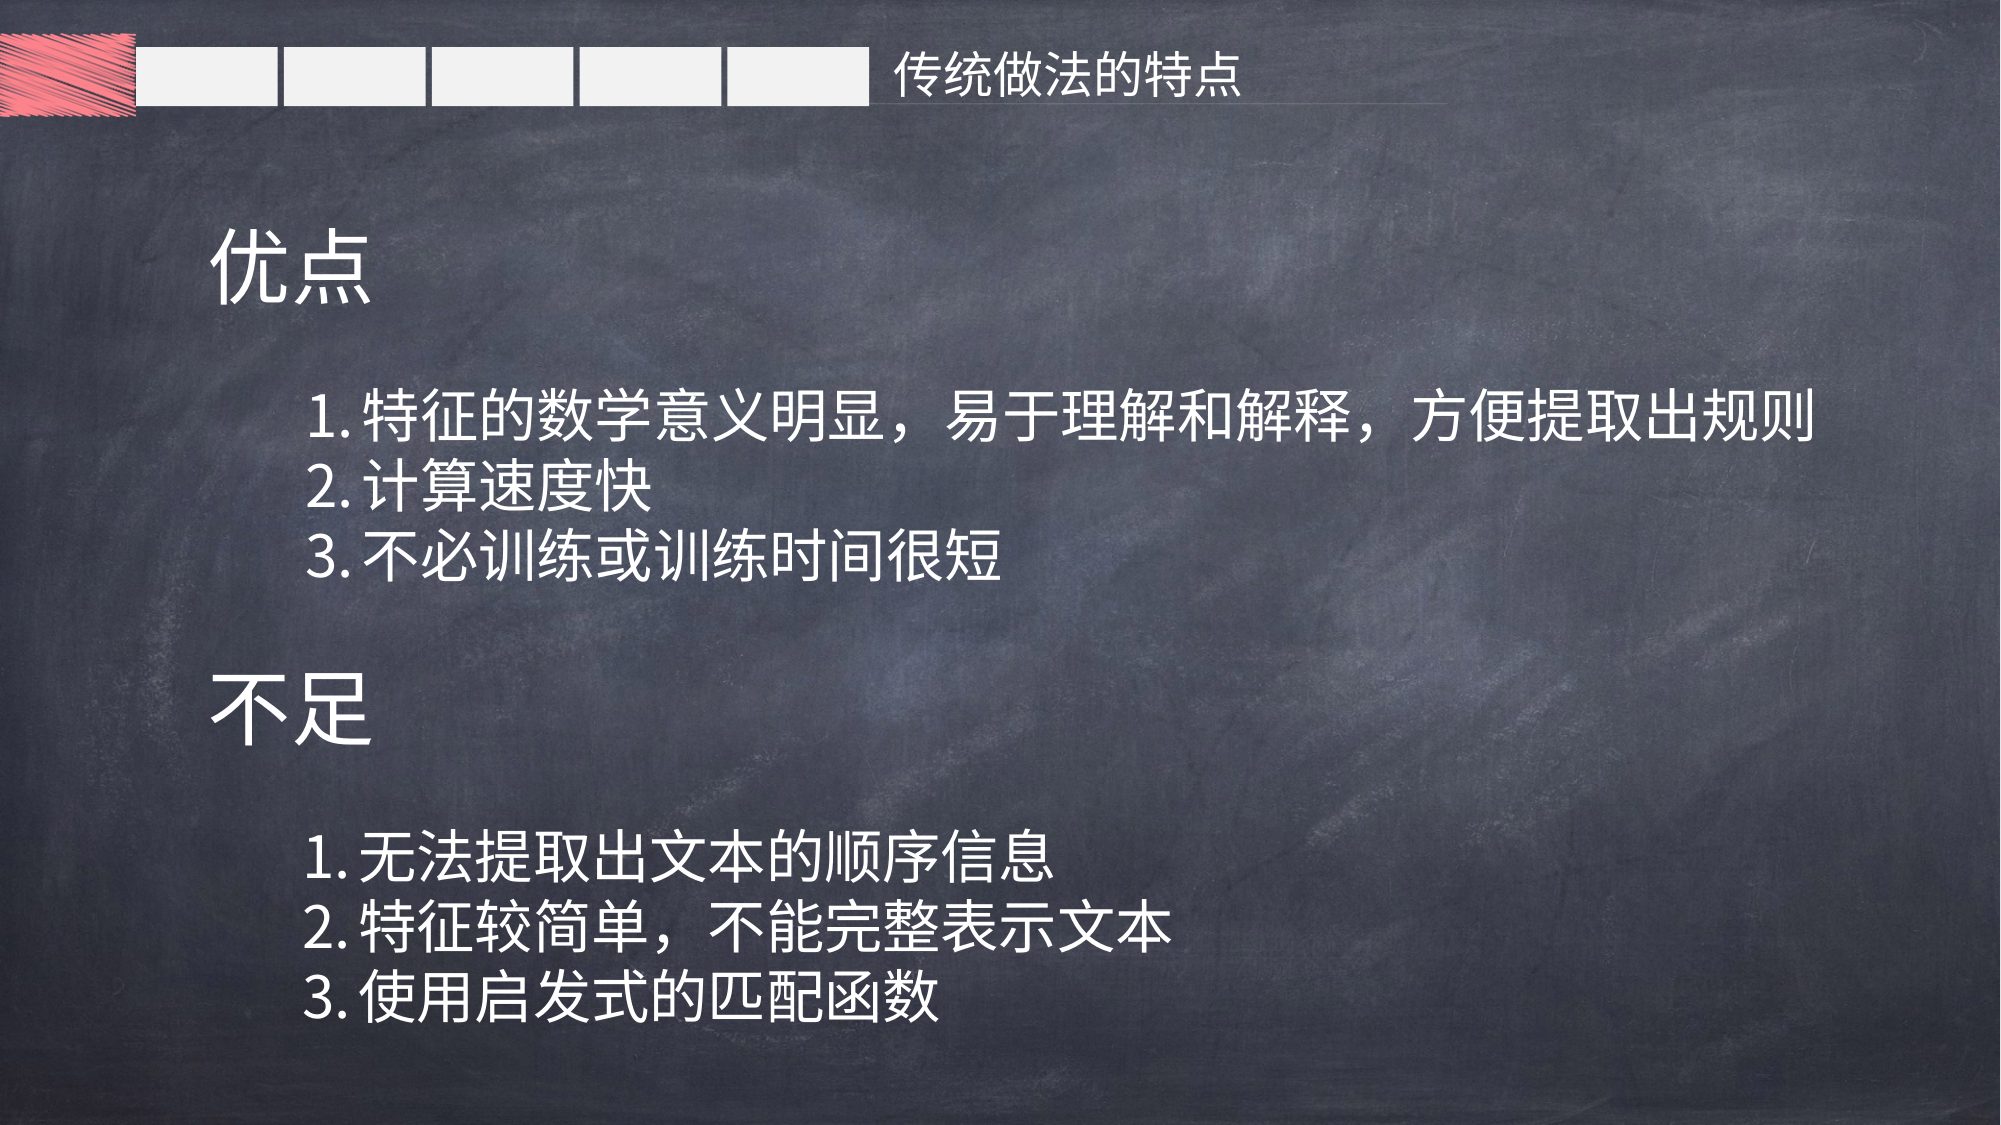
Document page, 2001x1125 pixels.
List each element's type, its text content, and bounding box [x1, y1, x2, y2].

text_box 优点 [192, 208, 390, 323]
text_box 特征的数学意义明显，易于理解和解释，方便提取出规则 计算速度快 不必训练或训练时间很短 [290, 372, 1834, 597]
picture [0, 0, 2001, 1125]
text_box 不足 [192, 649, 390, 764]
text_box 无法提取出文本的顺序信息 特征较简单，不能完整表示文本 使用启发式的匹配函数 [287, 813, 1189, 1038]
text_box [0, 33, 1449, 117]
